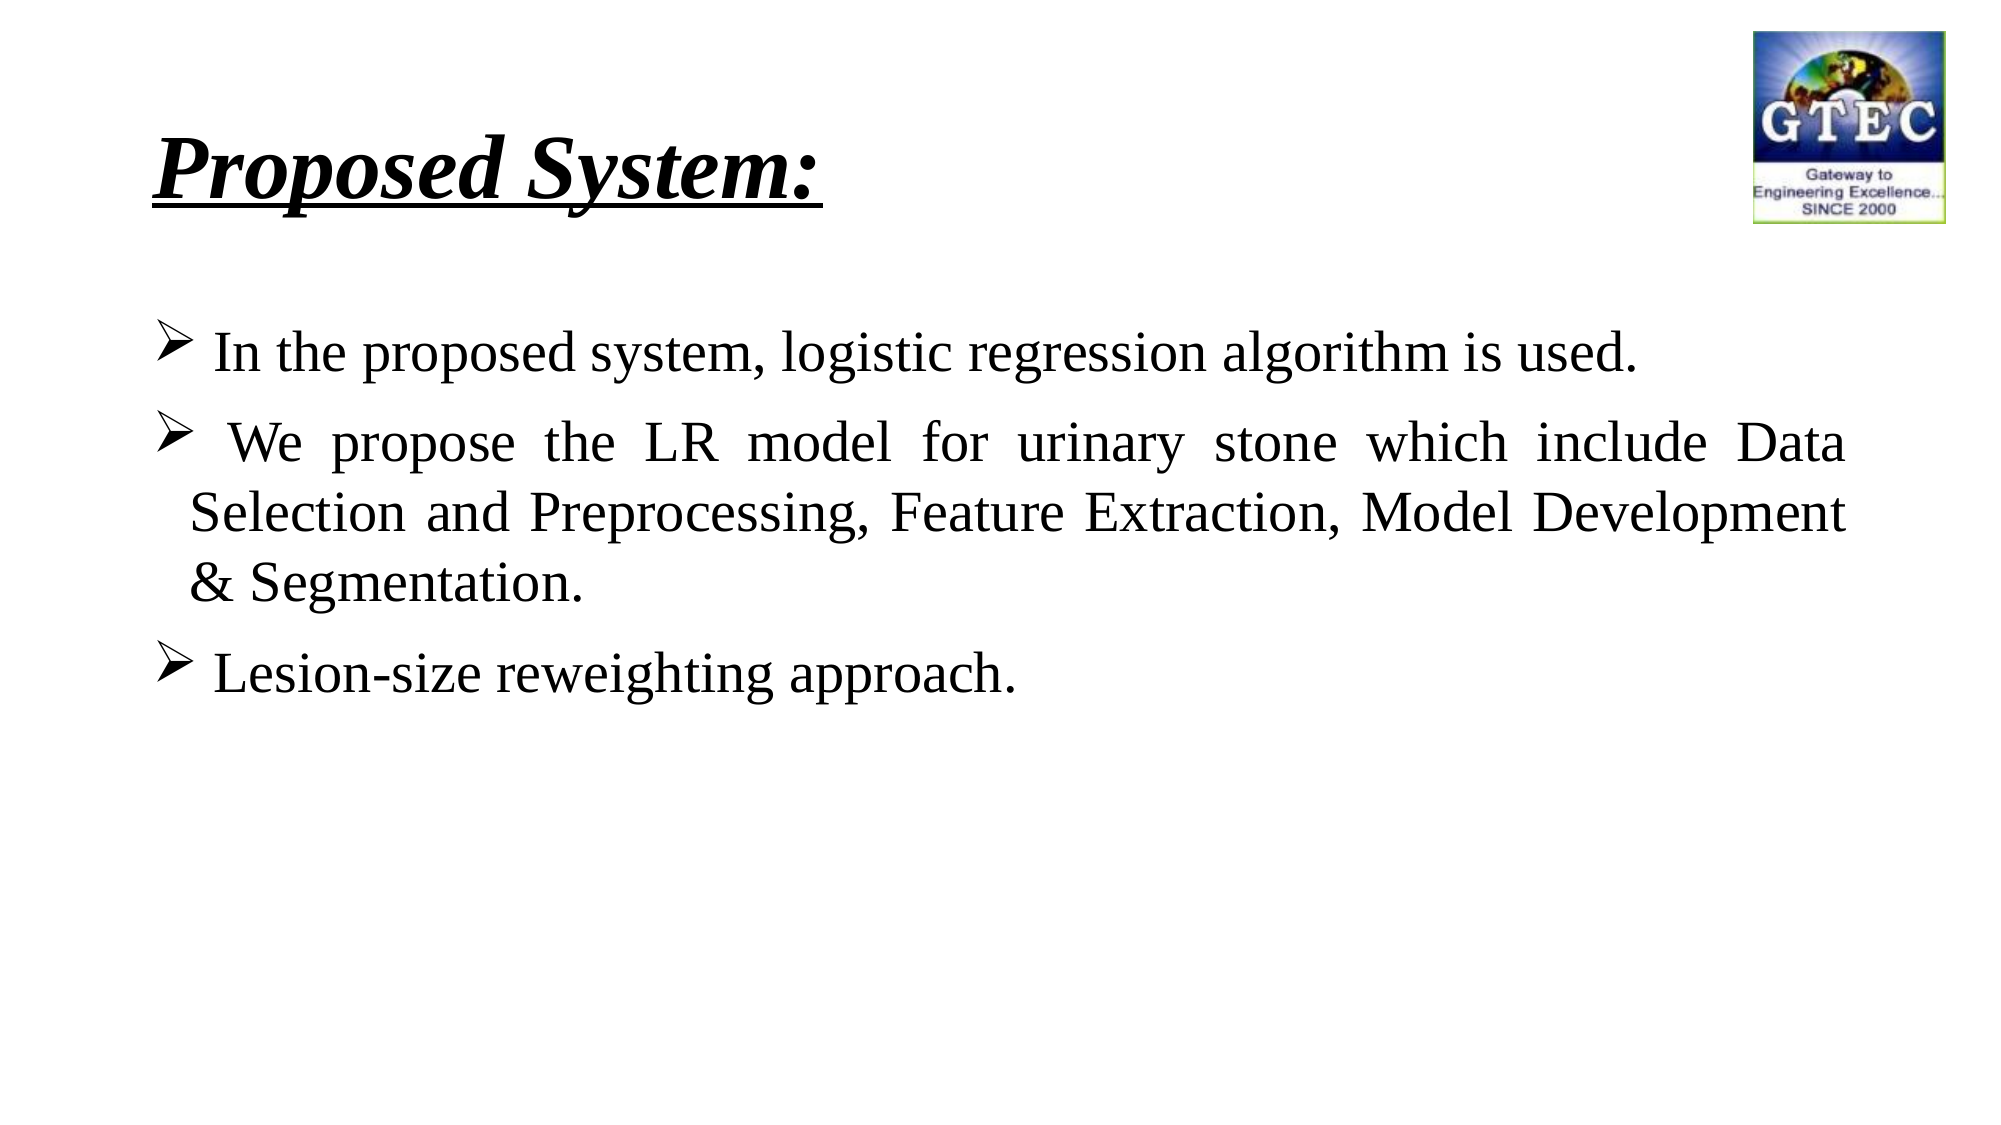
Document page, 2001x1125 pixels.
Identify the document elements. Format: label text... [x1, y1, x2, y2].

picture [1753, 31, 1946, 224]
title Proposed System: [137, 59, 1863, 278]
list In the proposed system, logistic regression algorithm is used. We propose the LR model for urinary stone which include Data Selection and Preprocessing, Feature Extraction, Model Development & Segmentation. Lesion-size reweighting approach. [137, 305, 1863, 1020]
